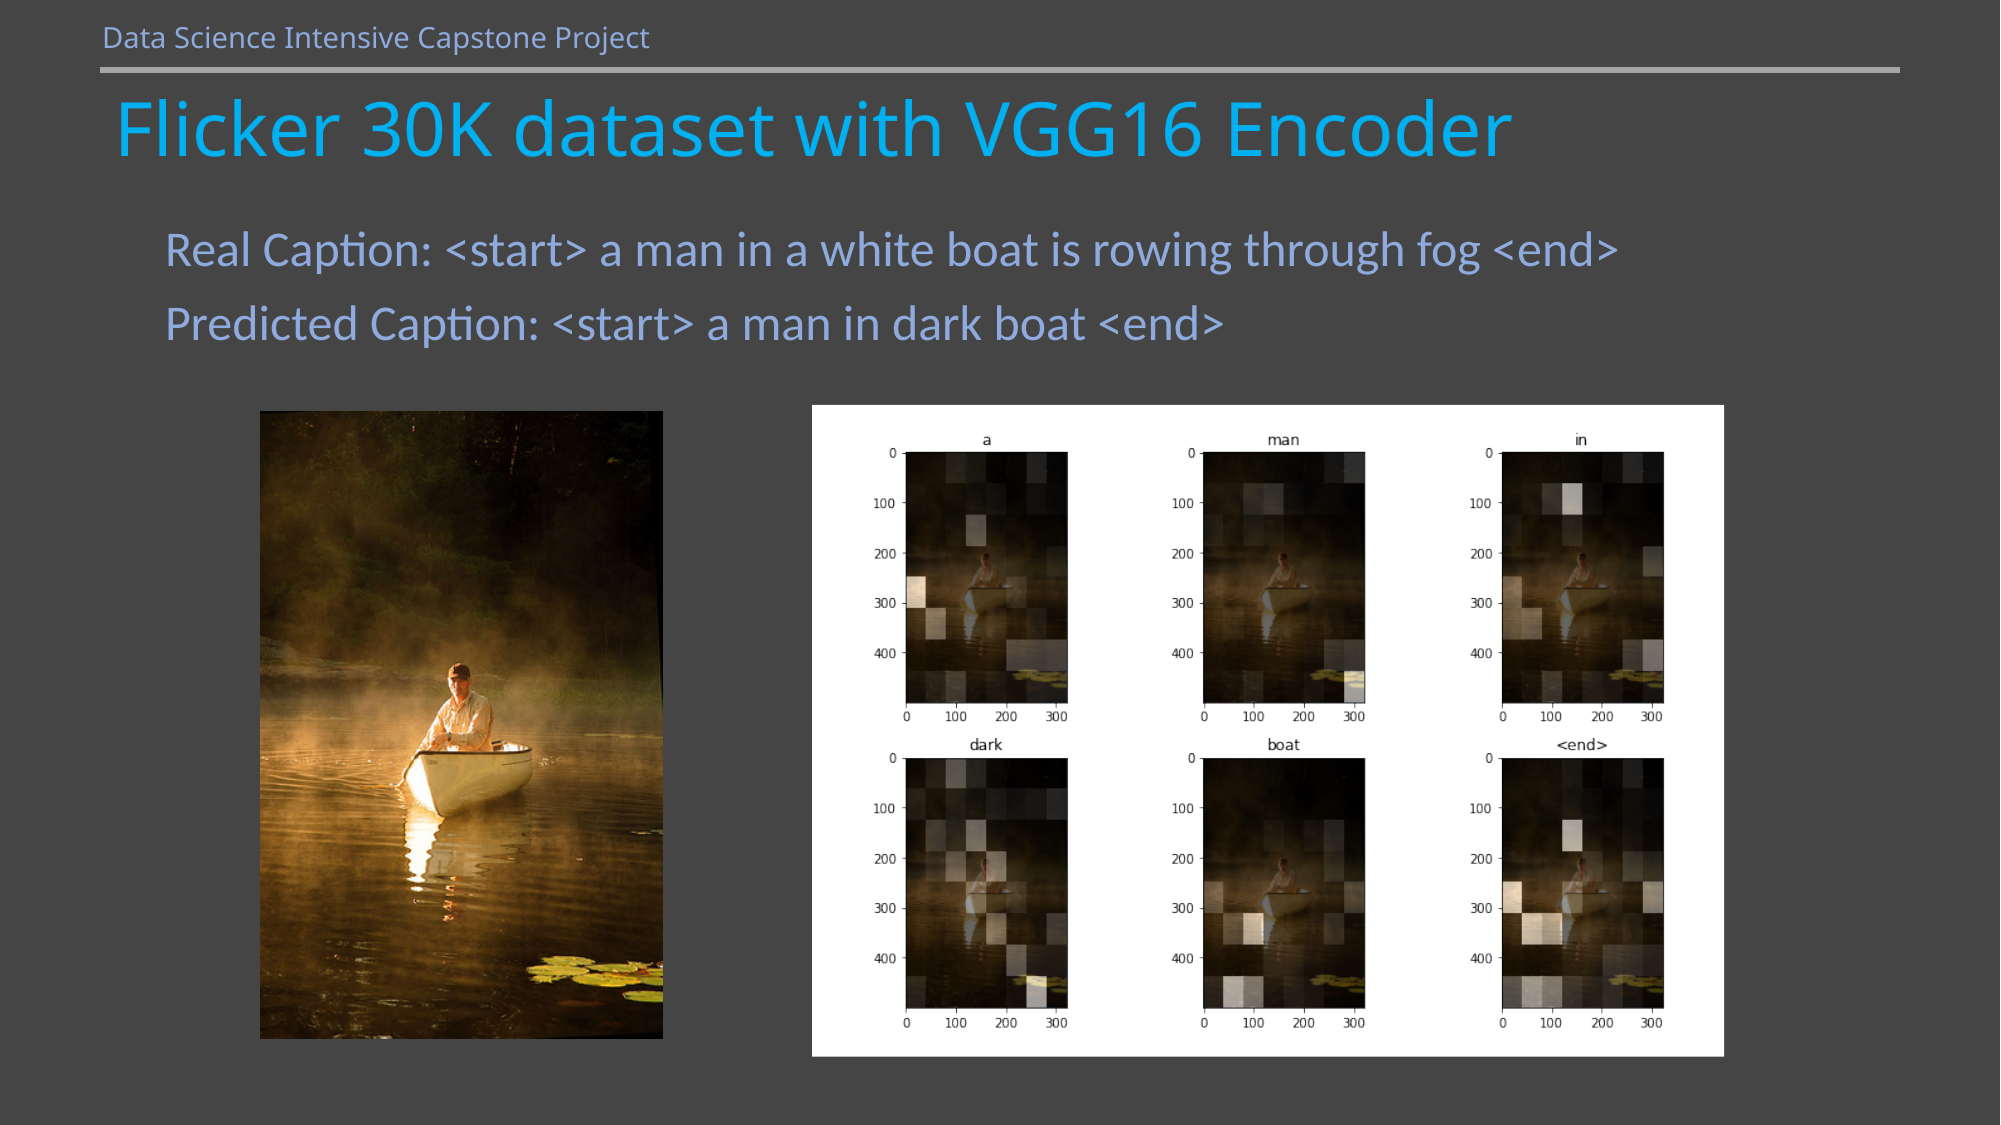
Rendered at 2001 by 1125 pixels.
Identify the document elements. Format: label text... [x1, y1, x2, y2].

picture [260, 411, 663, 1039]
subtitle Real Caption: <start> a man in a white boat is rowing through fog <end> Predicted Caption: <start> a man in dark boat <end> [150, 215, 1676, 454]
text_box [812, 404, 1725, 1057]
picture [864, 424, 1672, 1038]
title Flicker 30K dataset with VGG16 Encoder [99, 71, 1600, 181]
text_box Data Science Intensive Capstone Project [87, 11, 665, 62]
